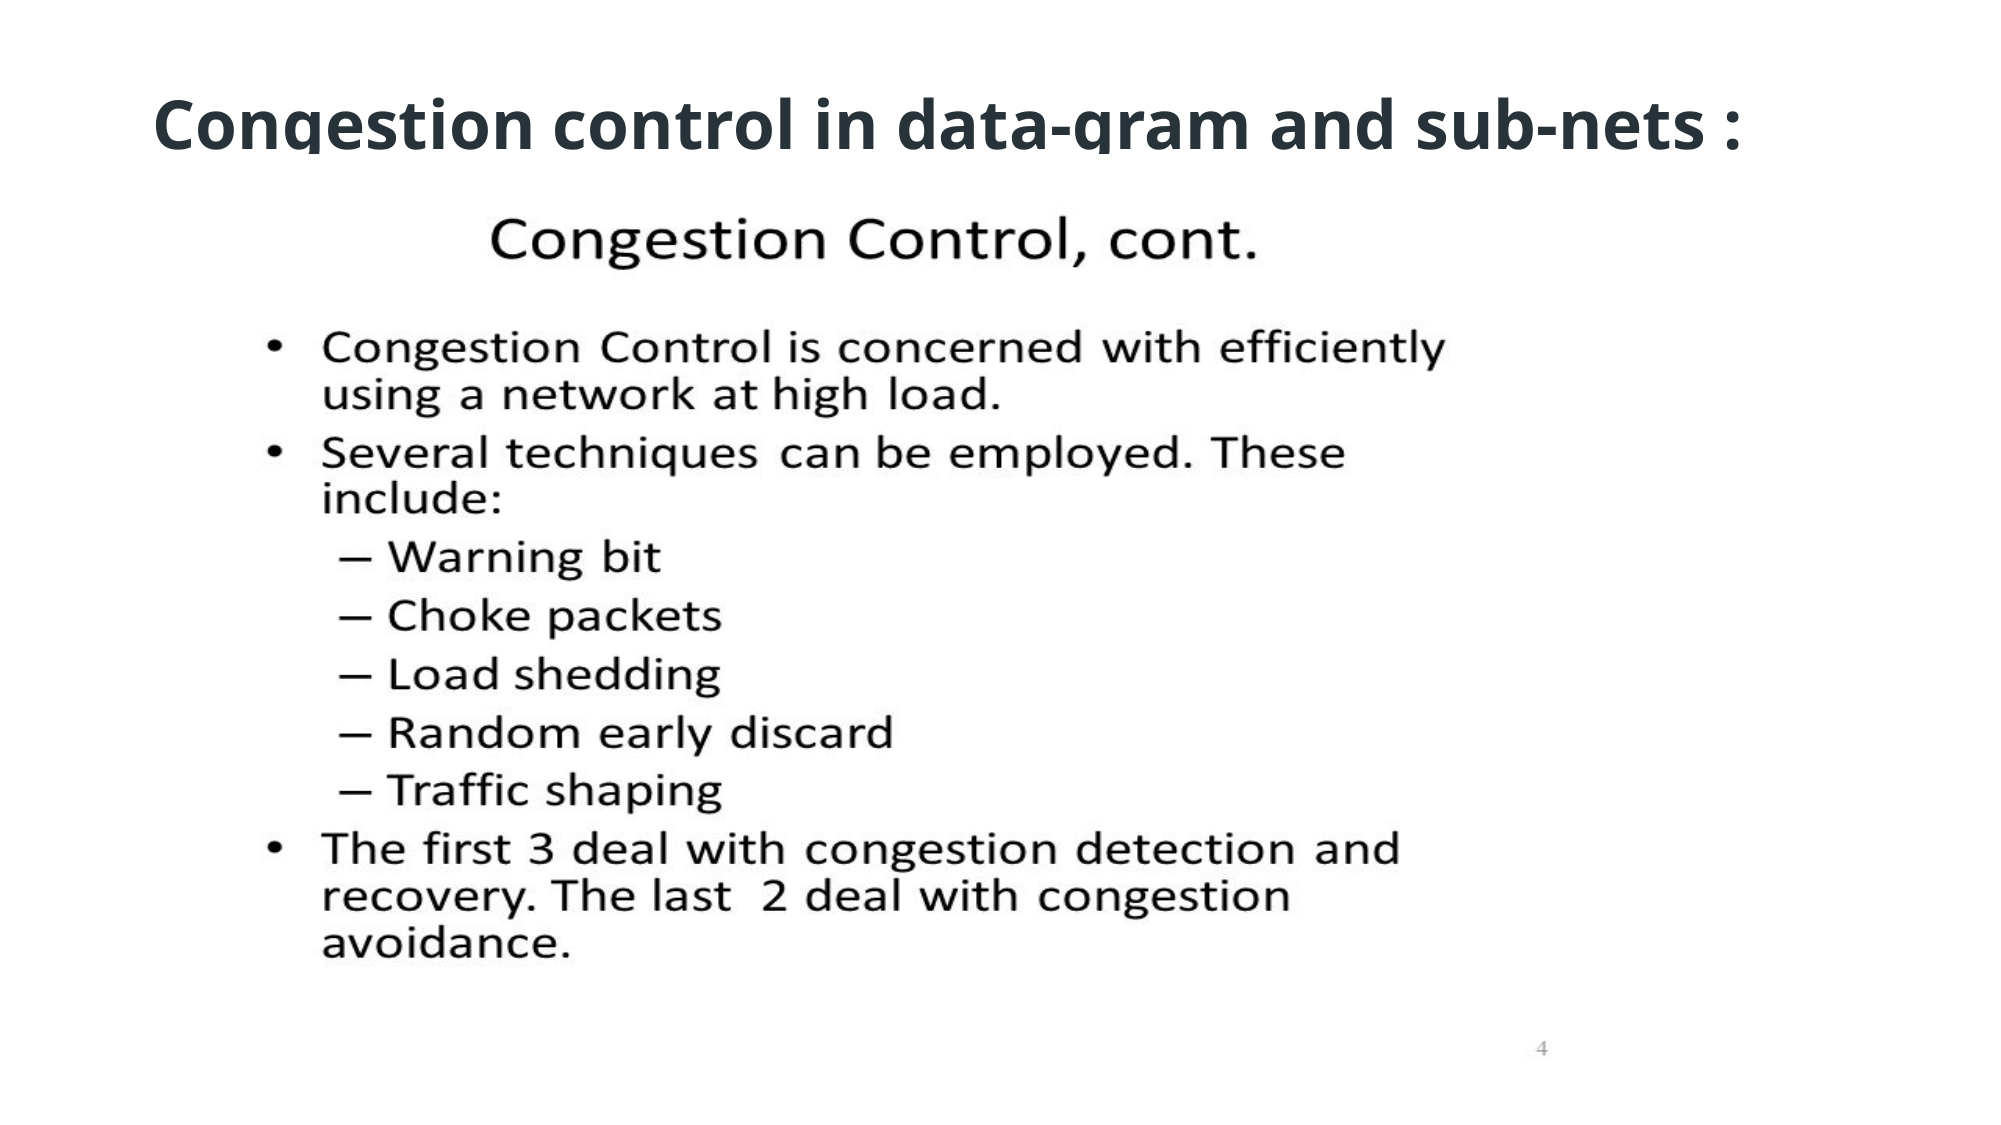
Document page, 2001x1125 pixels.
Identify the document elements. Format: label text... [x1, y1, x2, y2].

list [137, 154, 1638, 1092]
title Congestion control in data-gram and sub-nets : [137, 59, 1863, 278]
